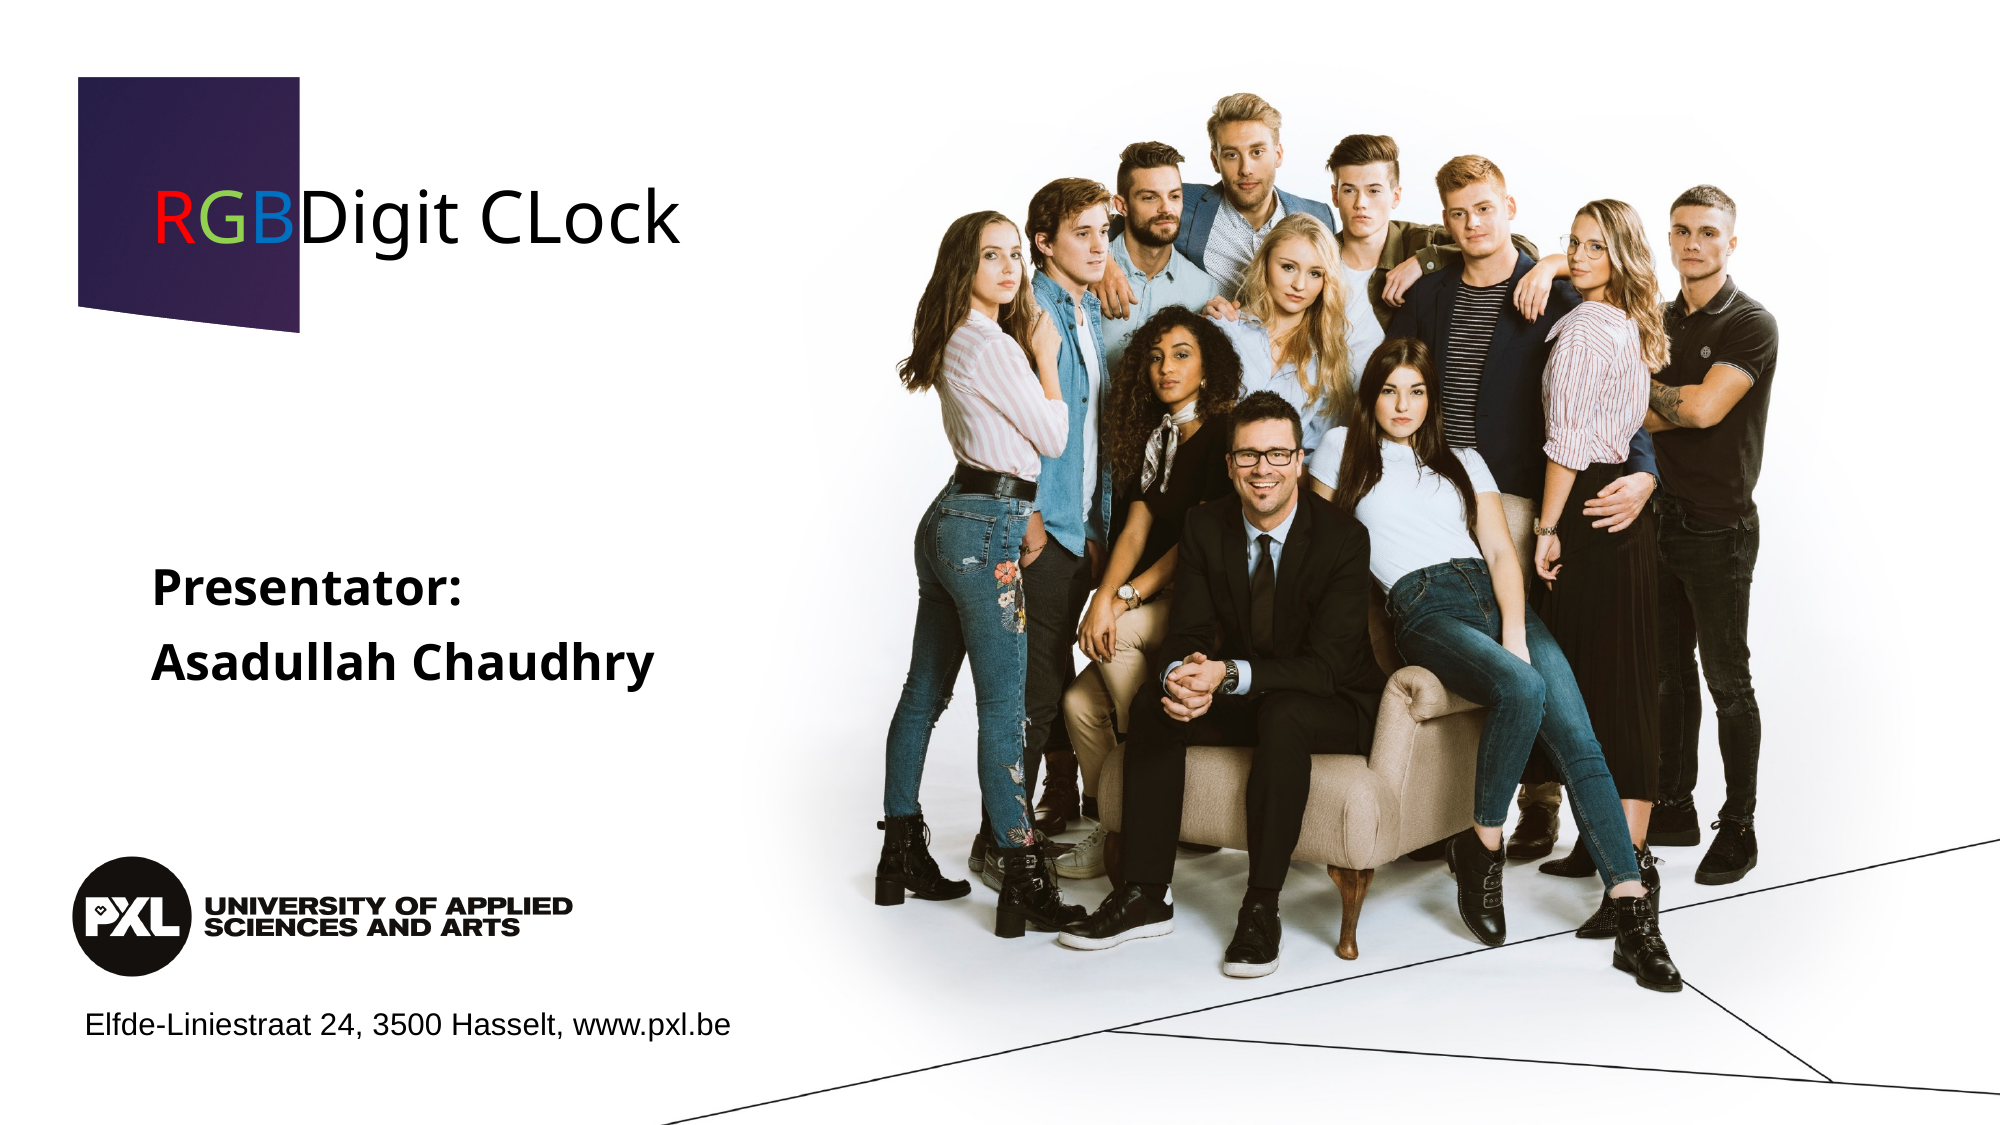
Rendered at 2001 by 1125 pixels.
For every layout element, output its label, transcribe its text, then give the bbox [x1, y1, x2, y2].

title RGBDigit CLock [151, 170, 778, 303]
subtitle Presentator: Asadullah Chaudhry [151, 562, 829, 794]
picture [299, 0, 2000, 1125]
